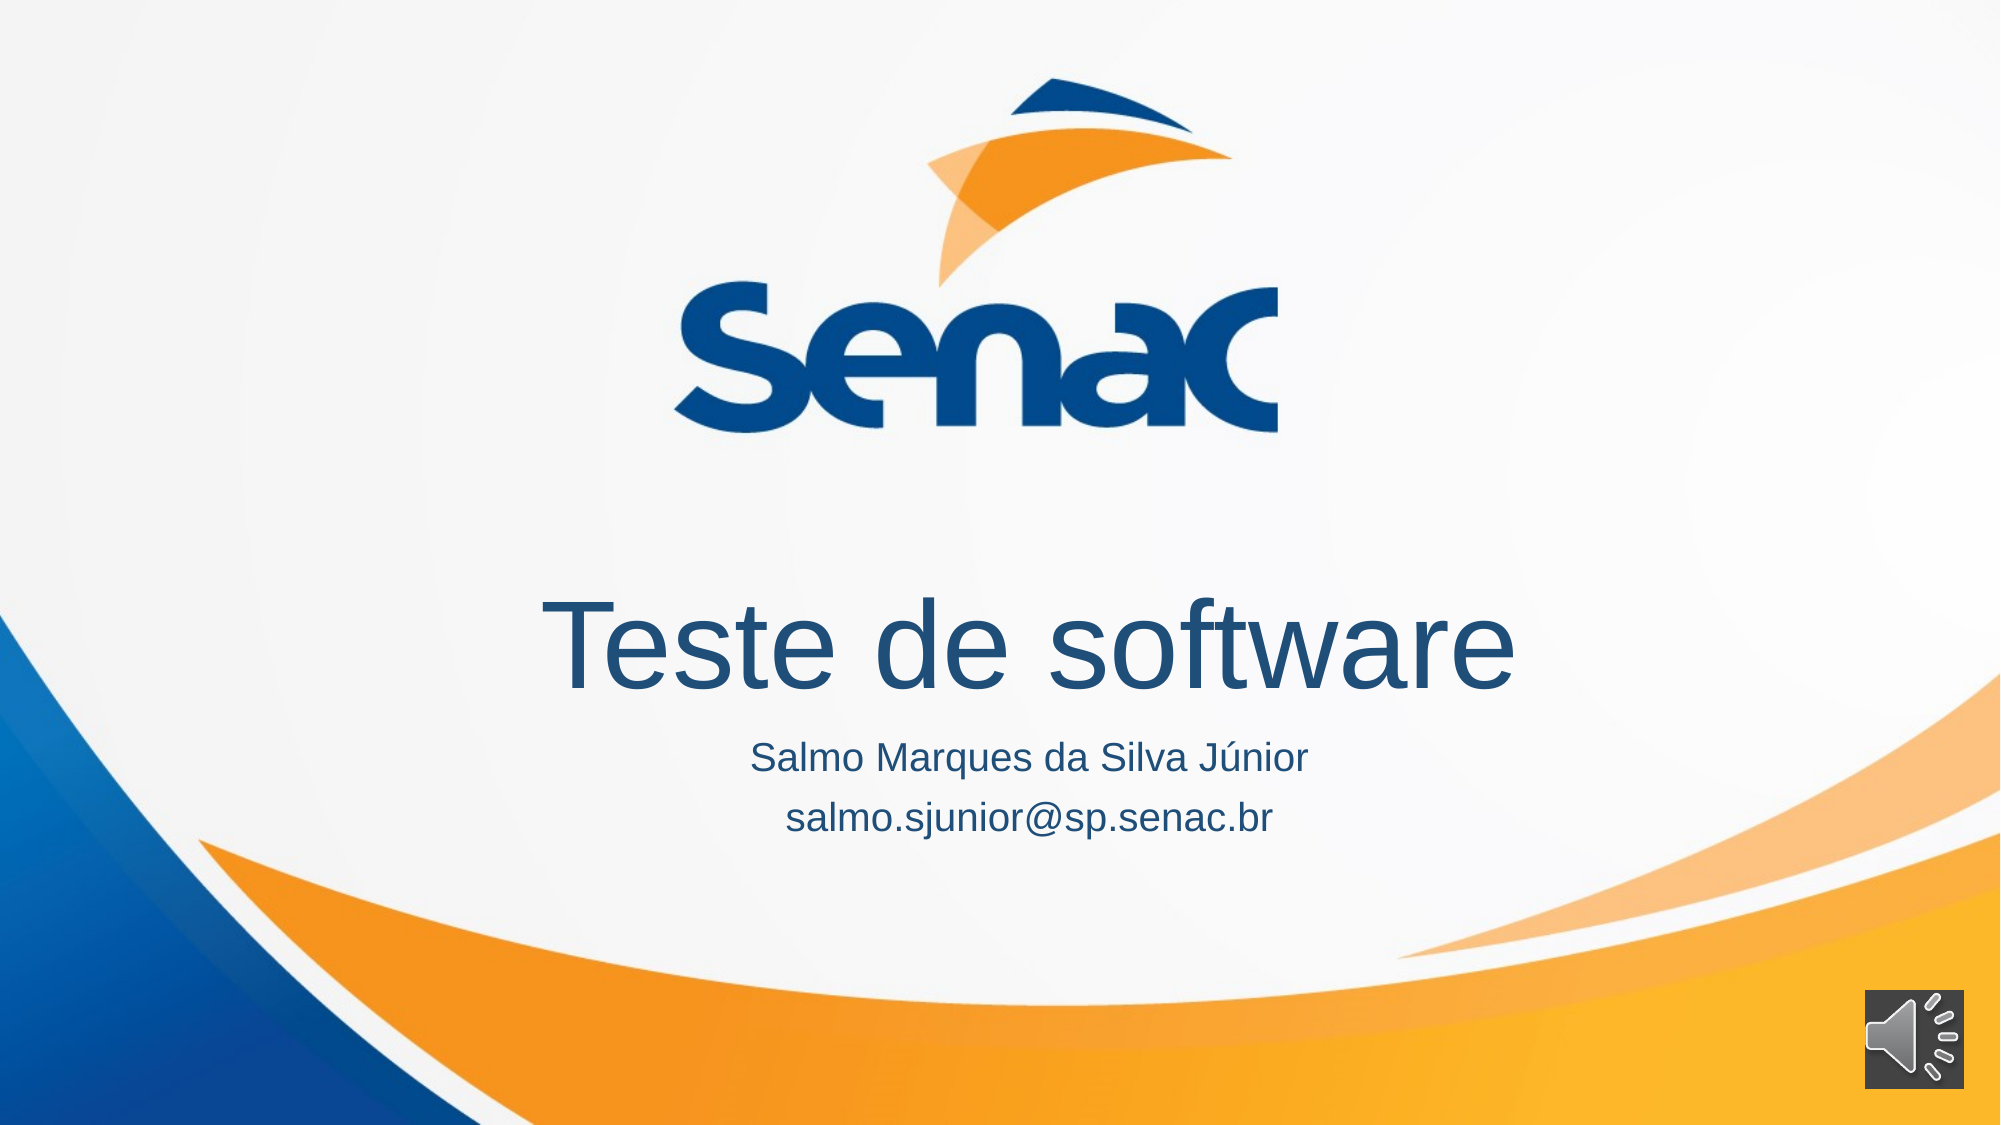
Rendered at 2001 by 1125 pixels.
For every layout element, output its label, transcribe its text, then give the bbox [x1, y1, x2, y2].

picture [0, 0, 2001, 1125]
title Teste de software [96, 475, 1964, 724]
subtitle Salmo Marques da Silva Júnior salmo.sjunior@sp.senac.br [279, 728, 1780, 849]
